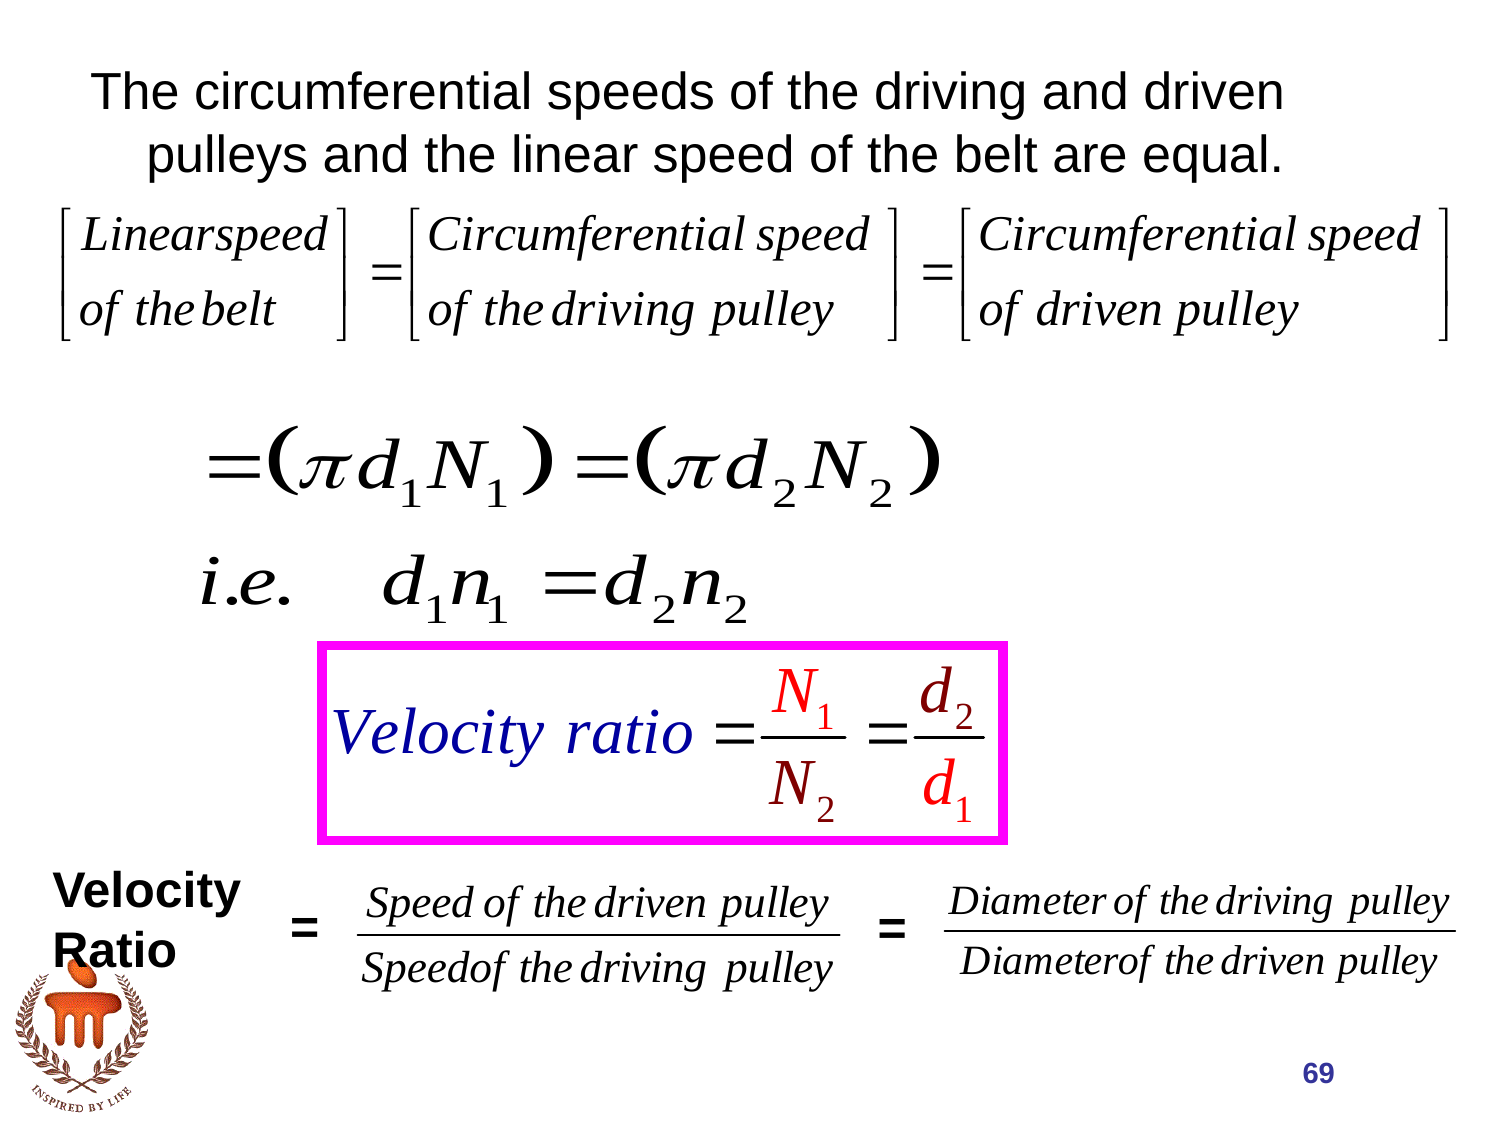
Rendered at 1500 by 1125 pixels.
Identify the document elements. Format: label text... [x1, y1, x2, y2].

list The circumferential speeds of the driving and driven pulleys and the linear speed of the belt are equal. [75, 50, 1450, 198]
text_box Velocity Ratio [37, 850, 263, 985]
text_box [937, 874, 1463, 994]
picture [0, 952, 157, 1118]
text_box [49, 199, 1467, 351]
list The circumferential speeds of the driving and driven pulleys and the linear speed of the belt are equal. [75, 526, 1450, 1005]
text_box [349, 874, 851, 1003]
list The circumferential speeds of the driving and driven pulleys and the linear speed of the belt are equal. [75, 360, 1450, 524]
slide_number 69 [999, 1046, 1351, 1125]
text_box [326, 649, 999, 836]
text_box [187, 412, 951, 639]
text_box = [275, 887, 335, 963]
text_box = [862, 887, 922, 963]
